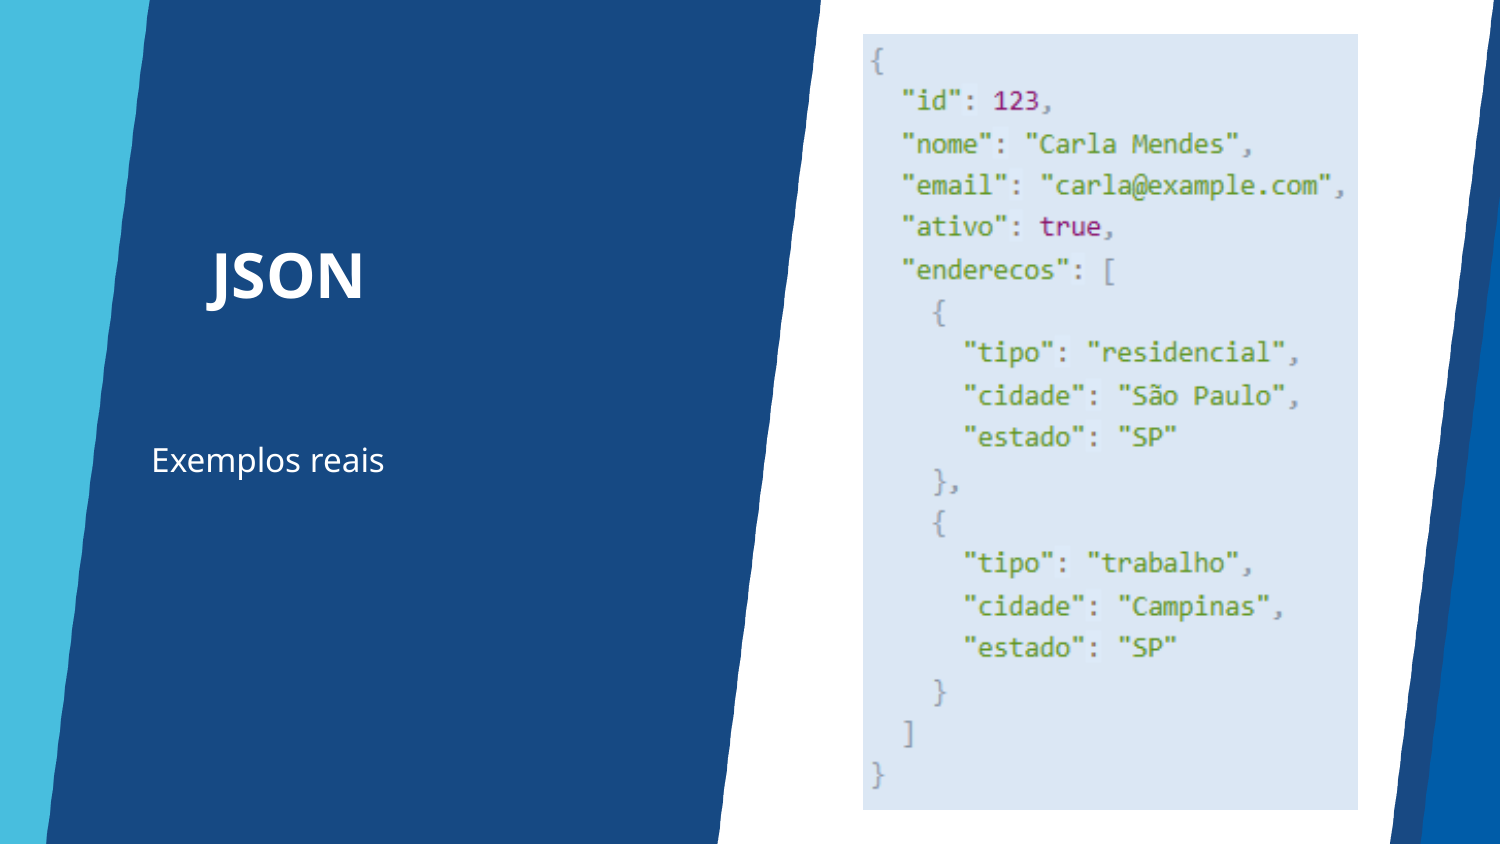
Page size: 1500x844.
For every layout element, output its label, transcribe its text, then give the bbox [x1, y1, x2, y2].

title JSON [195, 118, 729, 332]
picture [0, 0, 1500, 844]
subtitle Exemplos reais [136, 421, 706, 716]
